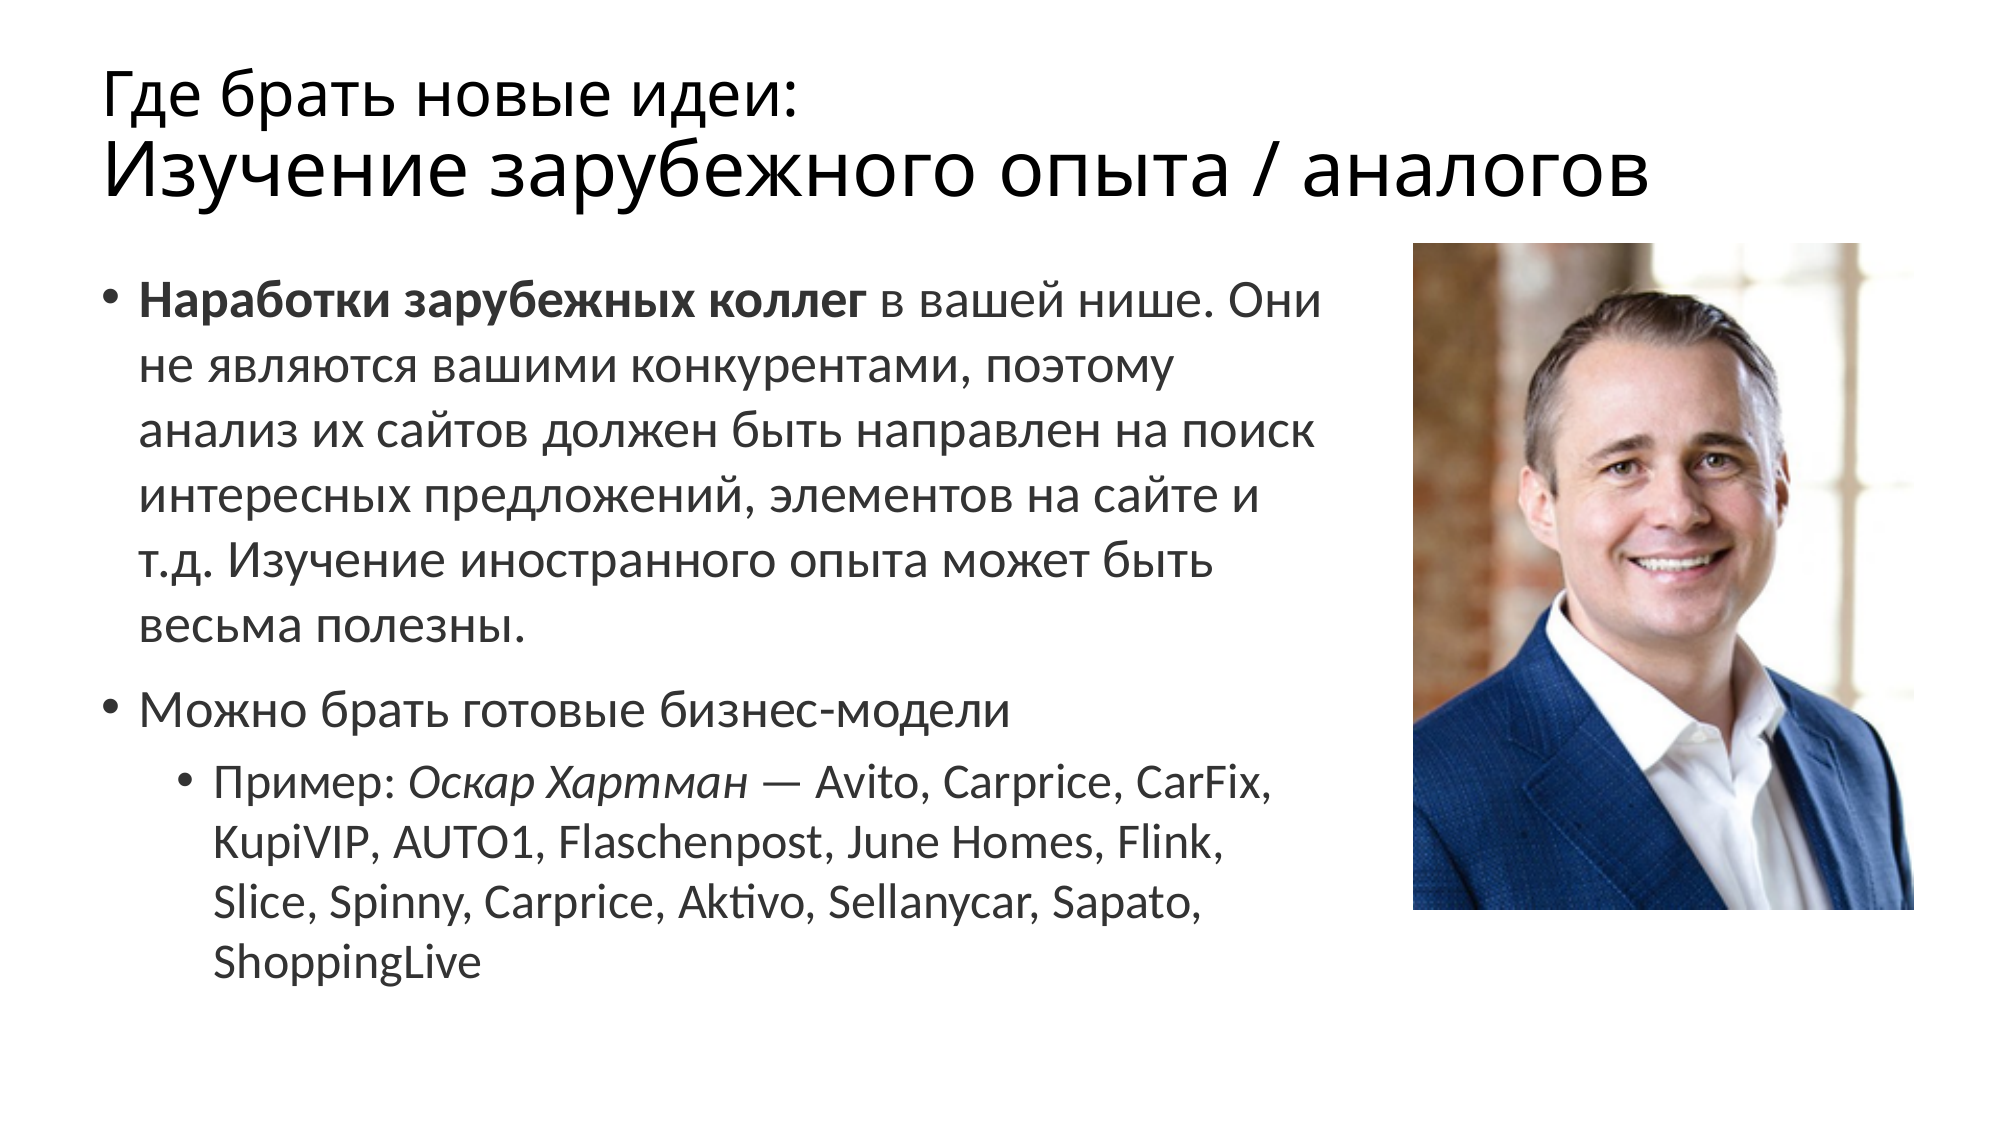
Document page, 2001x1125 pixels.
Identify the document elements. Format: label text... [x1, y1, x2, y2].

picture [1413, 243, 1914, 911]
list Наработки зарубежных коллег в вашей нише. Они не являются вашими конкурентами, поэтому анализ их сайтов должен быть направлен на поиск интересных предложений, элементов на сайте и т.д. Изучение иностранного опыта может быть весьма полезны. Можно брать готовые бизнес-модели Пример: Оскар Хартман — Avito, Carprice, CarFix, KupiVIP, AUTO1, Flaschenpost, June Homes, Flink, Slice, Spinny, Carprice, Aktivo, Sellanycar, Sapato, ShoppingLive [86, 255, 1342, 1030]
title Где брать новые идеи: Изучение зарубежного опыта / аналогов [86, 31, 1812, 244]
